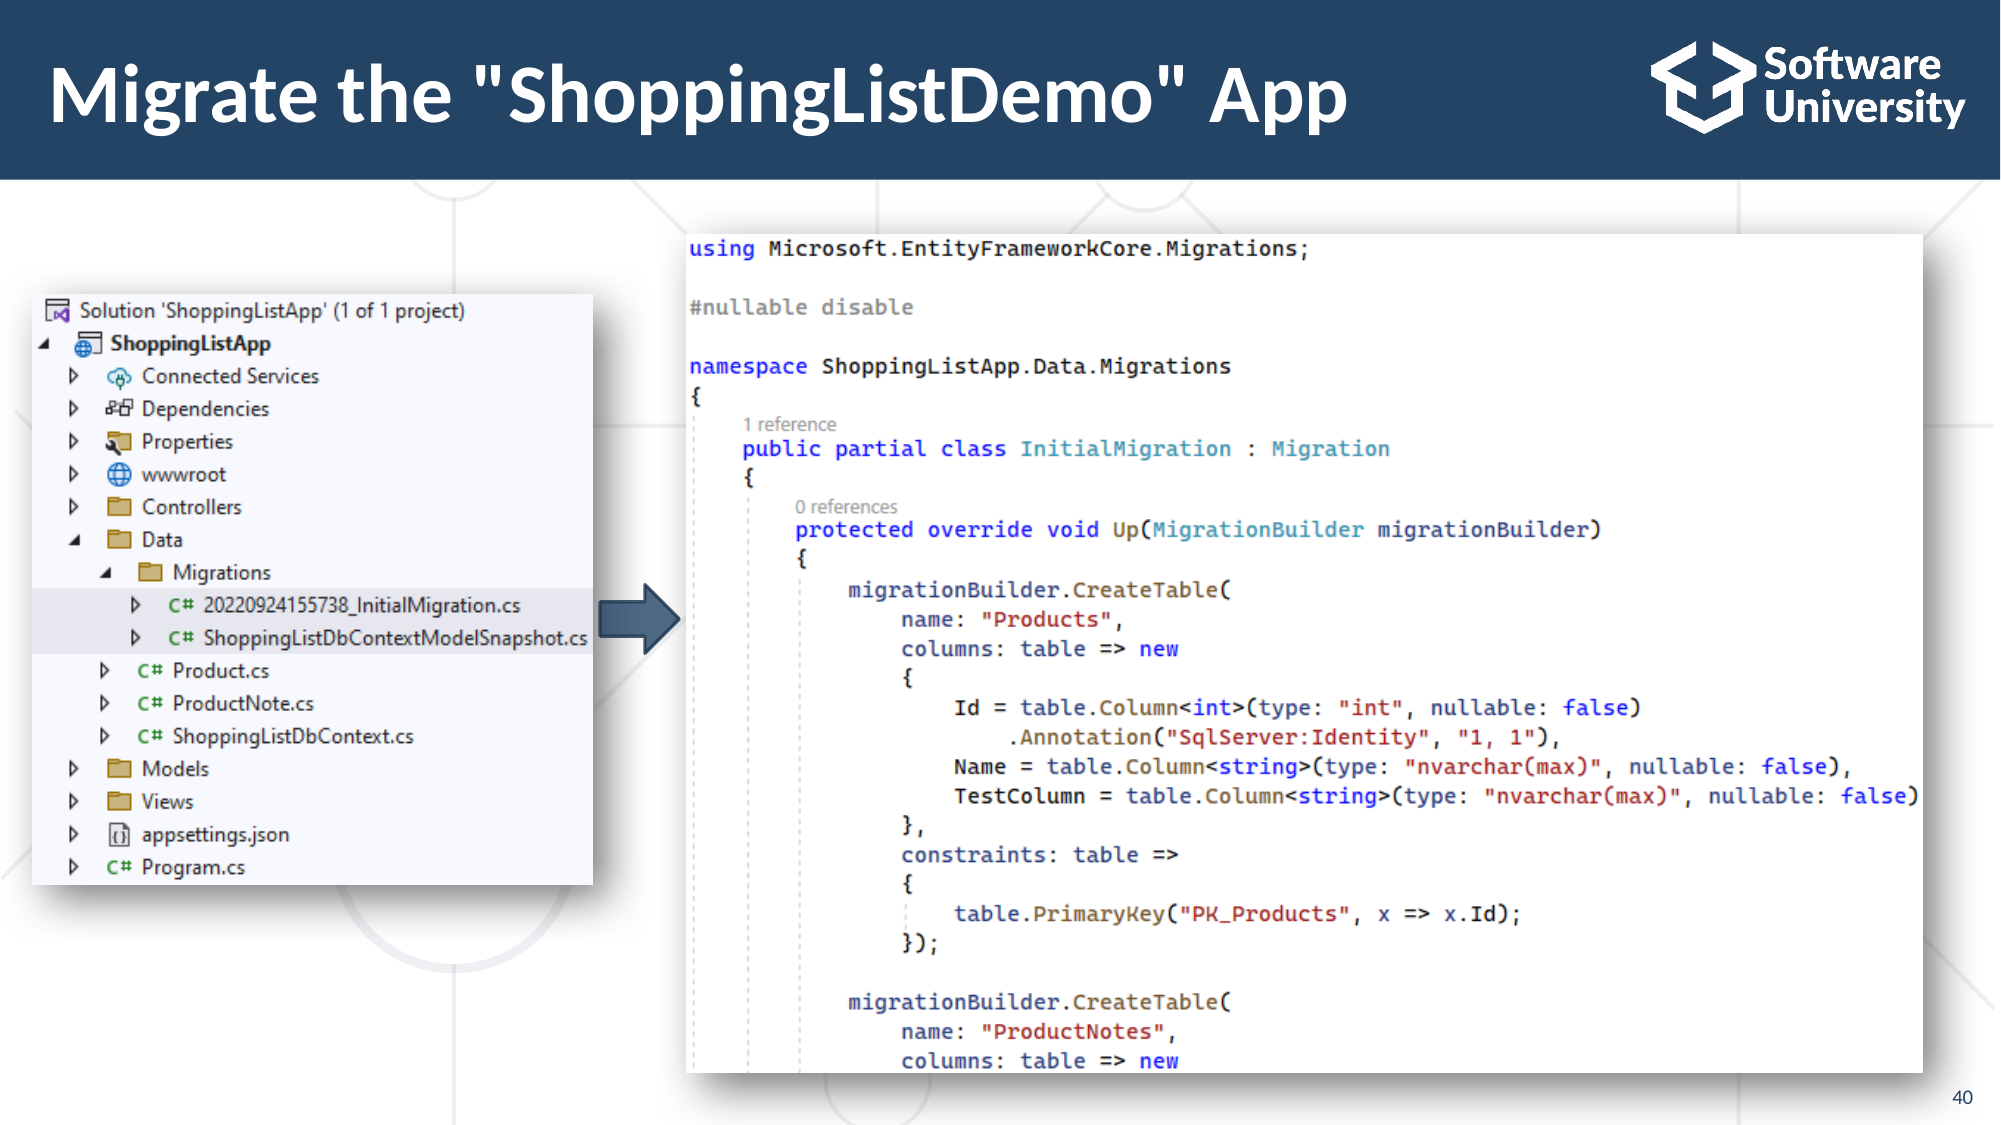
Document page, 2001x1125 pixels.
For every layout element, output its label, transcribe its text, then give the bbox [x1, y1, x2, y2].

picture [31, 294, 593, 885]
picture [1651, 41, 1966, 134]
slide_number 40 [1935, 1067, 1989, 1117]
text_box [597, 582, 681, 656]
picture [686, 234, 1923, 1073]
title Migrate the "ShoppingListDemo" App [31, 16, 1625, 162]
